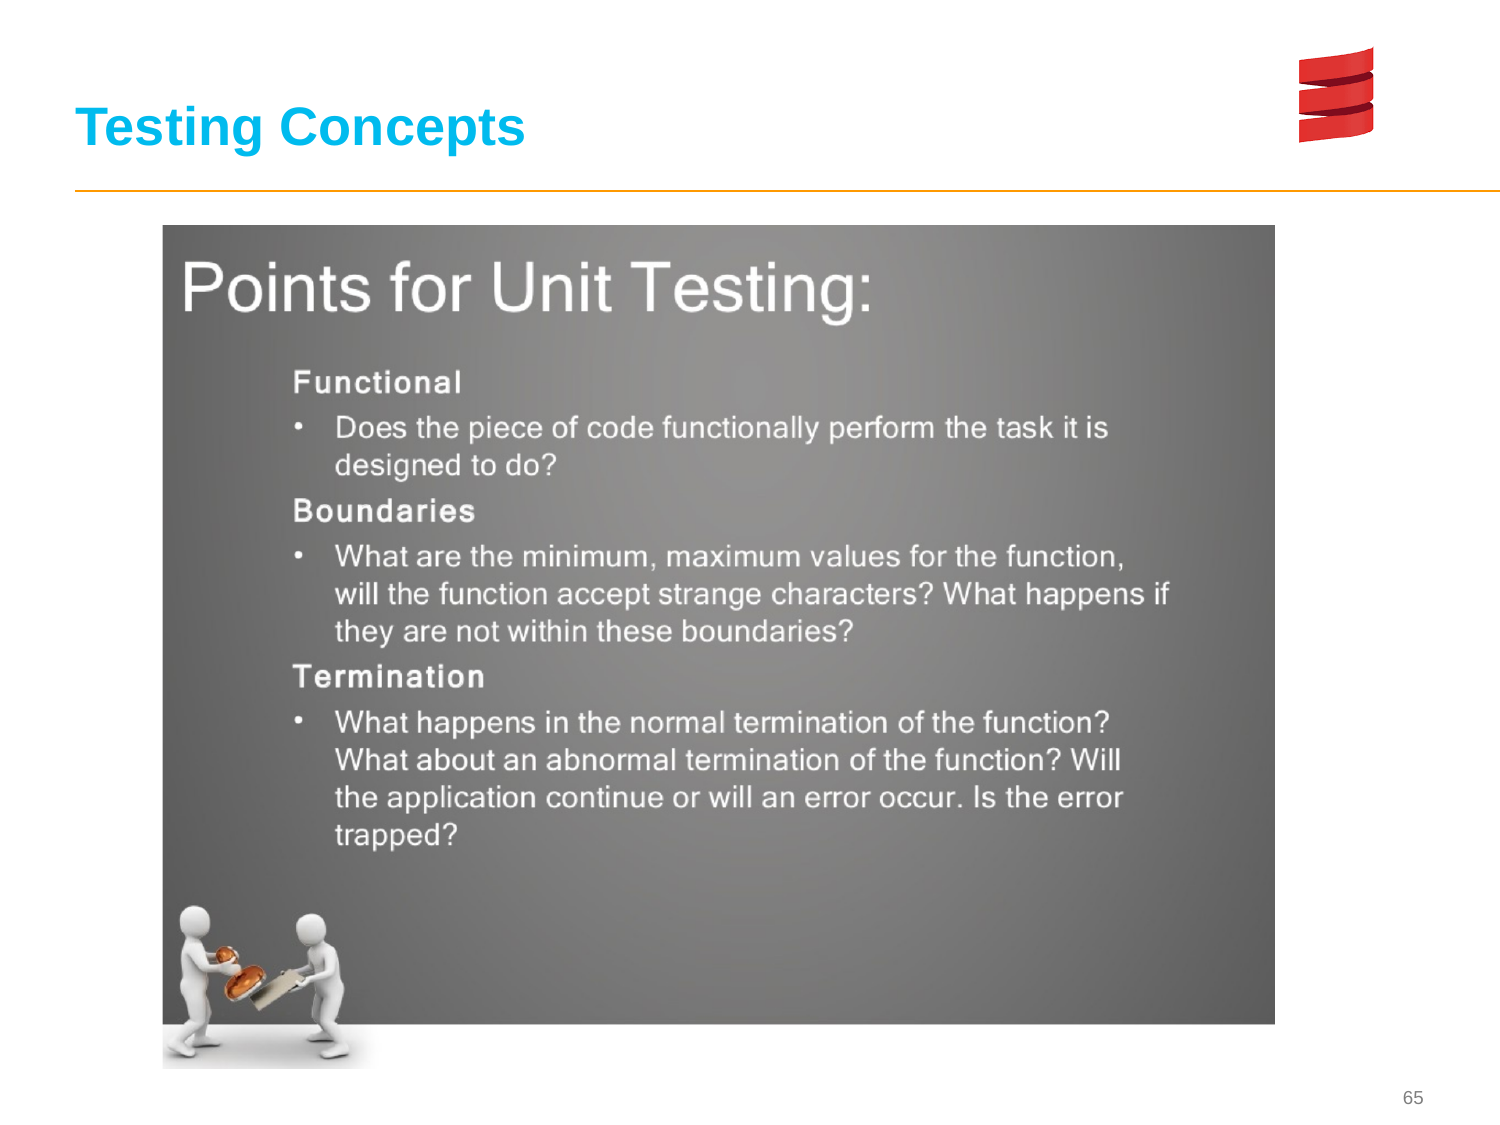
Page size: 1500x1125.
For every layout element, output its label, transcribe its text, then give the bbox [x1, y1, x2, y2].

title Testing Concepts [75, 27, 1422, 157]
picture [162, 224, 1276, 1069]
